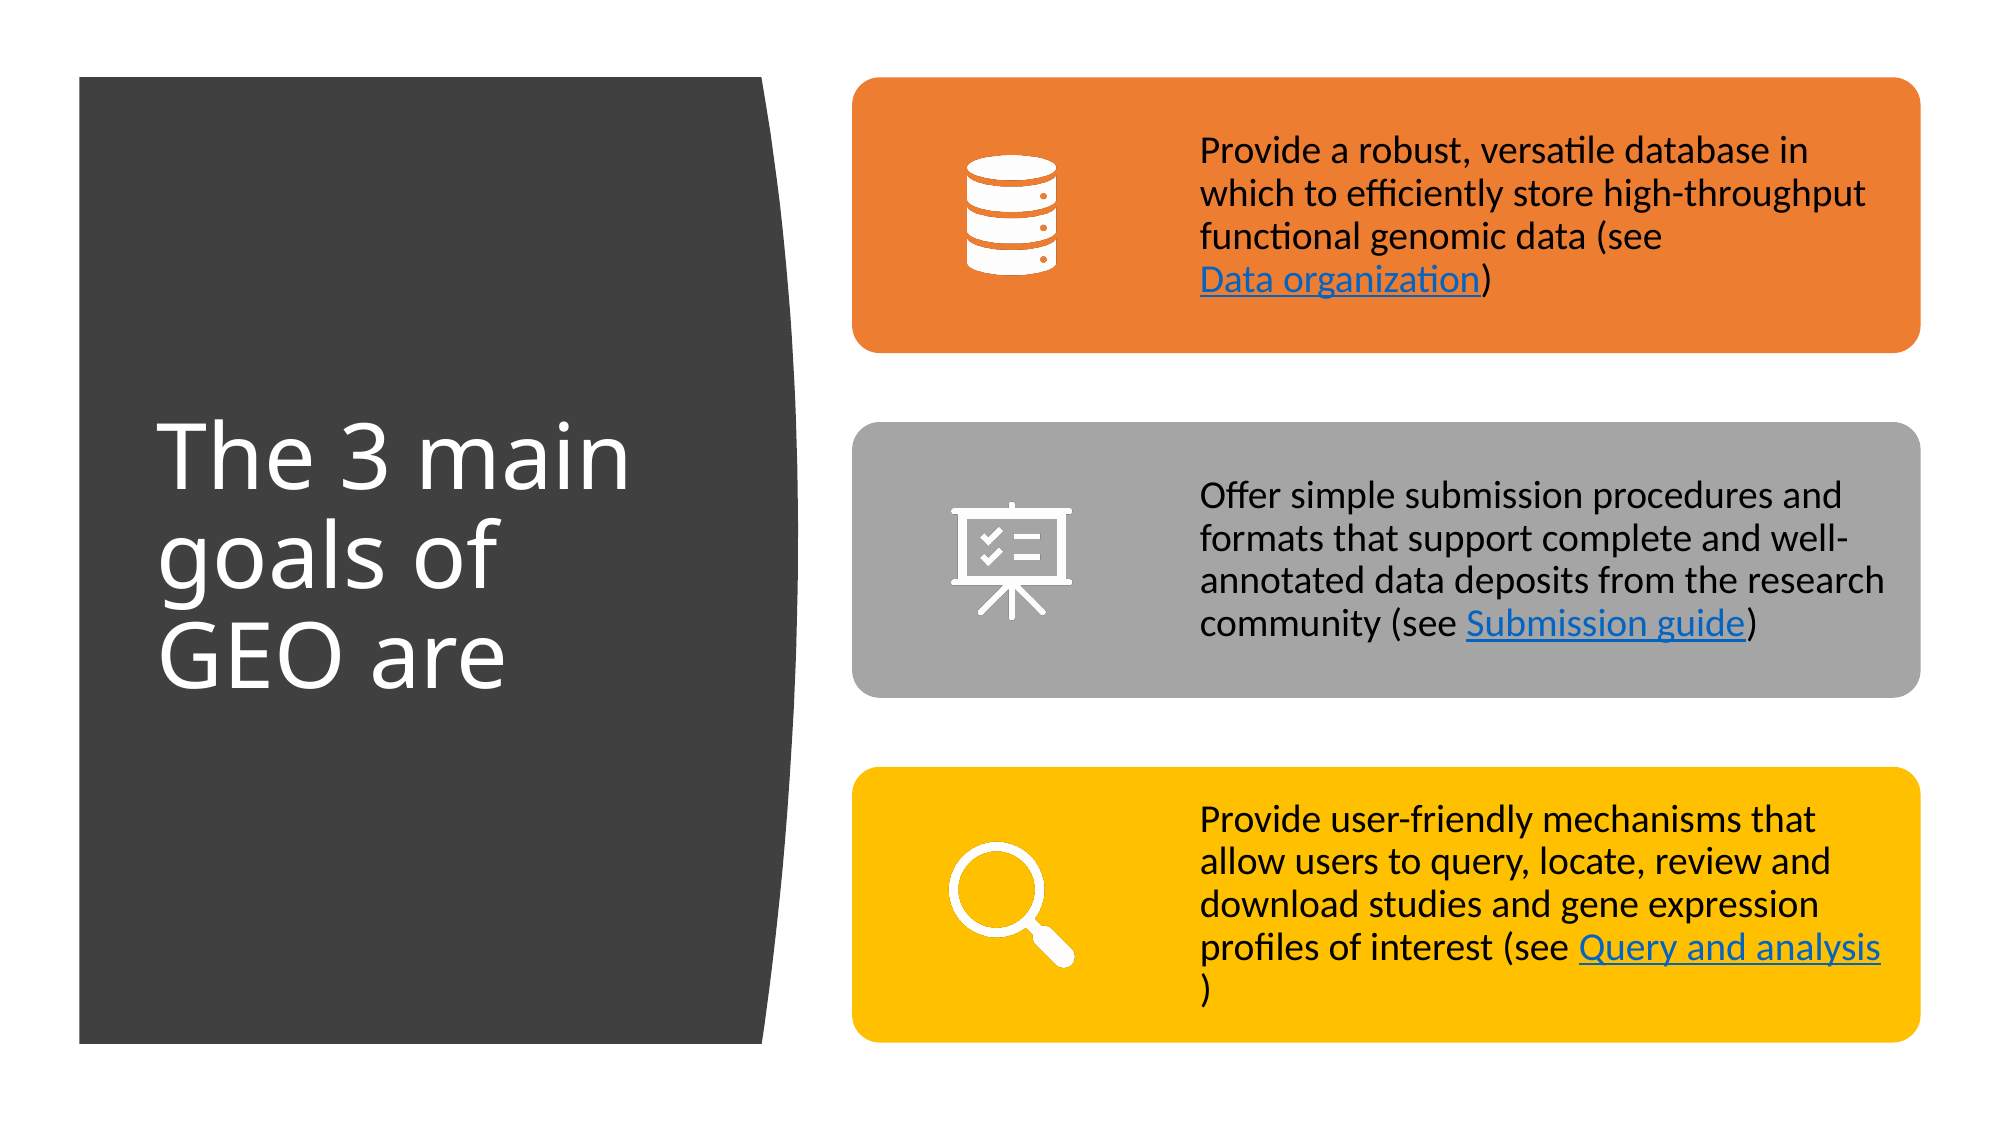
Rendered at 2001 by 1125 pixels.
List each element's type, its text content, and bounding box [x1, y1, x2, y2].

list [852, 77, 1921, 1043]
text_box [78, 76, 800, 1045]
title The 3 main goals of GEO are [141, 166, 702, 953]
